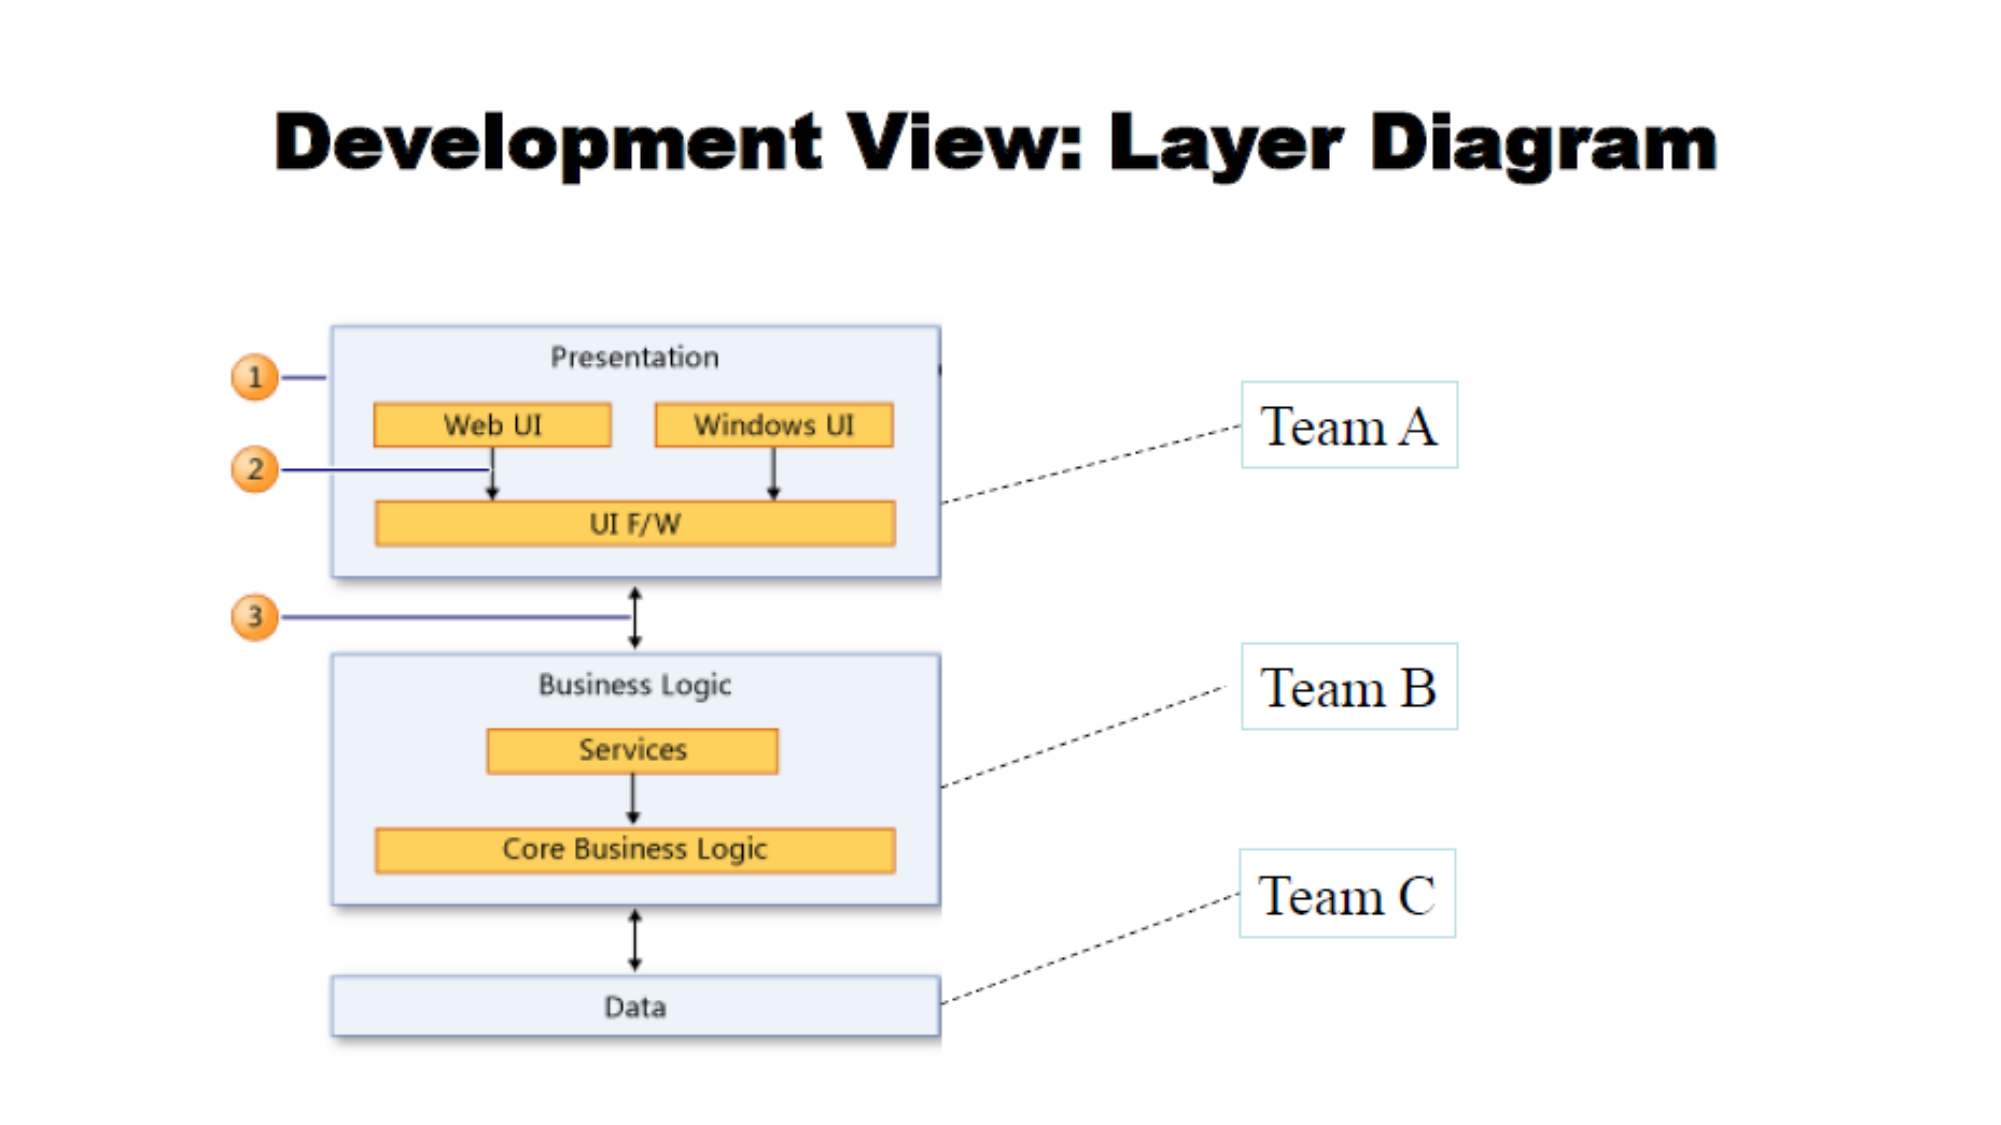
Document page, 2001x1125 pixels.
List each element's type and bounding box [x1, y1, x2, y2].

picture [151, 34, 1832, 1102]
